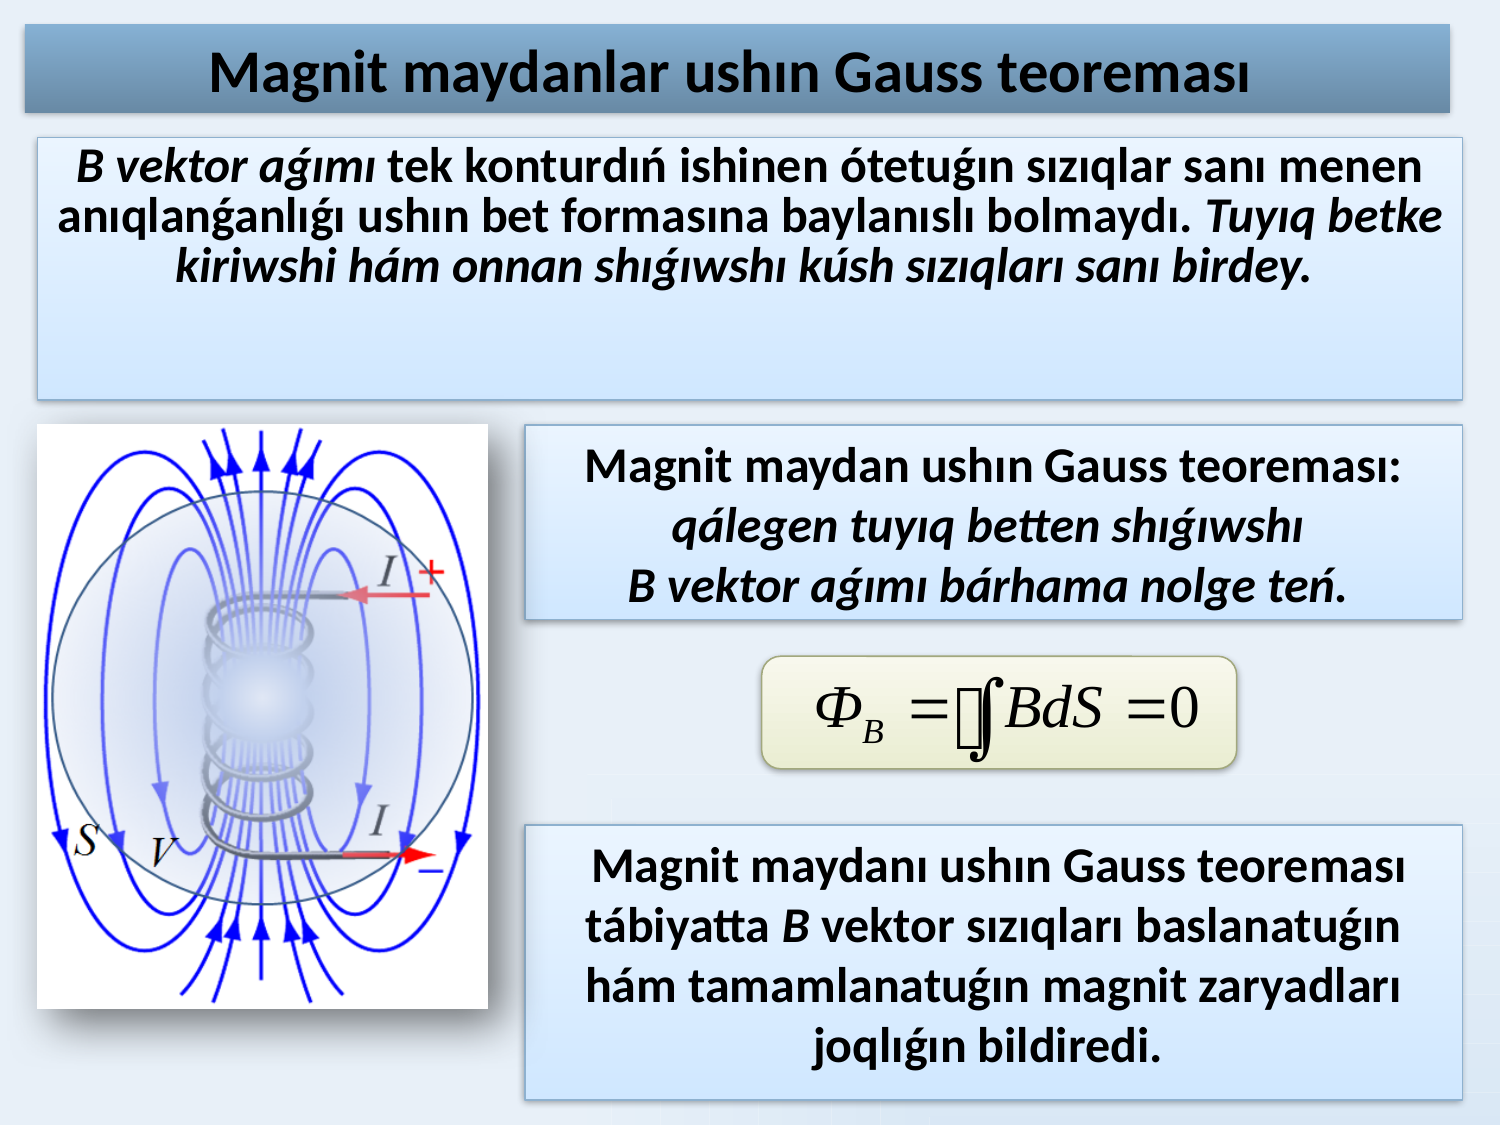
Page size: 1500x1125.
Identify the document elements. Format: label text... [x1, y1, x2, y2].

text_box Magnit maydanı ushın Gauss teoreması tábiyatta В vektor sızıqları baslanatuǵın hám tamamlanatuǵın magnit zaryadları joqlıǵın bildiredi. [524, 824, 1463, 1101]
text_box [1209, 655, 1238, 770]
text_box Magnit maydanlar ushın Gauss teoreması [24, 75, 1450, 113]
text_box [0, 1, 1500, 75]
text_box Magnit maydan ushın Gauss teoreması: qálegen tuyıq betten shıǵıwshı B vektor aǵımı bárhama nolge teń. [524, 424, 1463, 620]
picture [37, 424, 488, 1009]
text_box B vektor aǵımı tek konturdıń ishinen ótetuǵın sızıqlar sanı menen anıqlanǵanlıǵı ushın bet formasına baylanıslı bolmaydı. Tuyıq betke kiriwshi hám onnan shıǵıwshı kúsh sızıqları sanı birdey. [37, 137, 1463, 401]
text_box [808, 656, 1209, 769]
text_box [760, 655, 807, 770]
